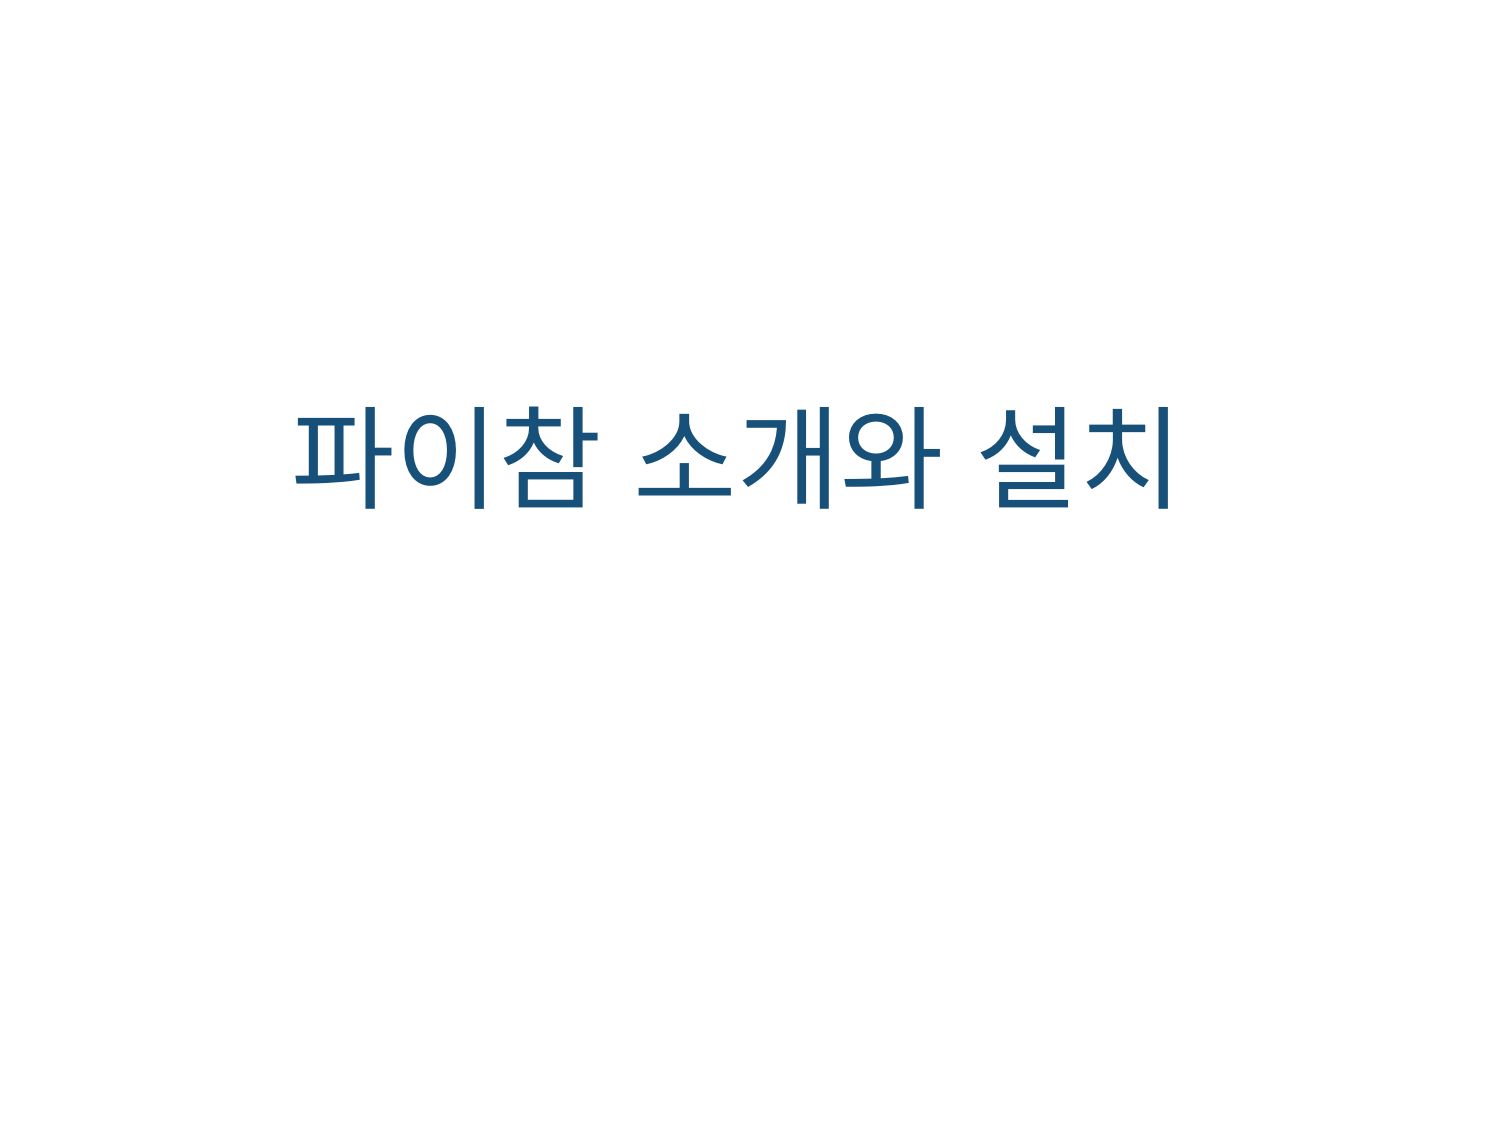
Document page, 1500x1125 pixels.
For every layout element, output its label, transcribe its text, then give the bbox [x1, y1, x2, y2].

text_box 파이참 소개와 설치 [276, 380, 1199, 531]
